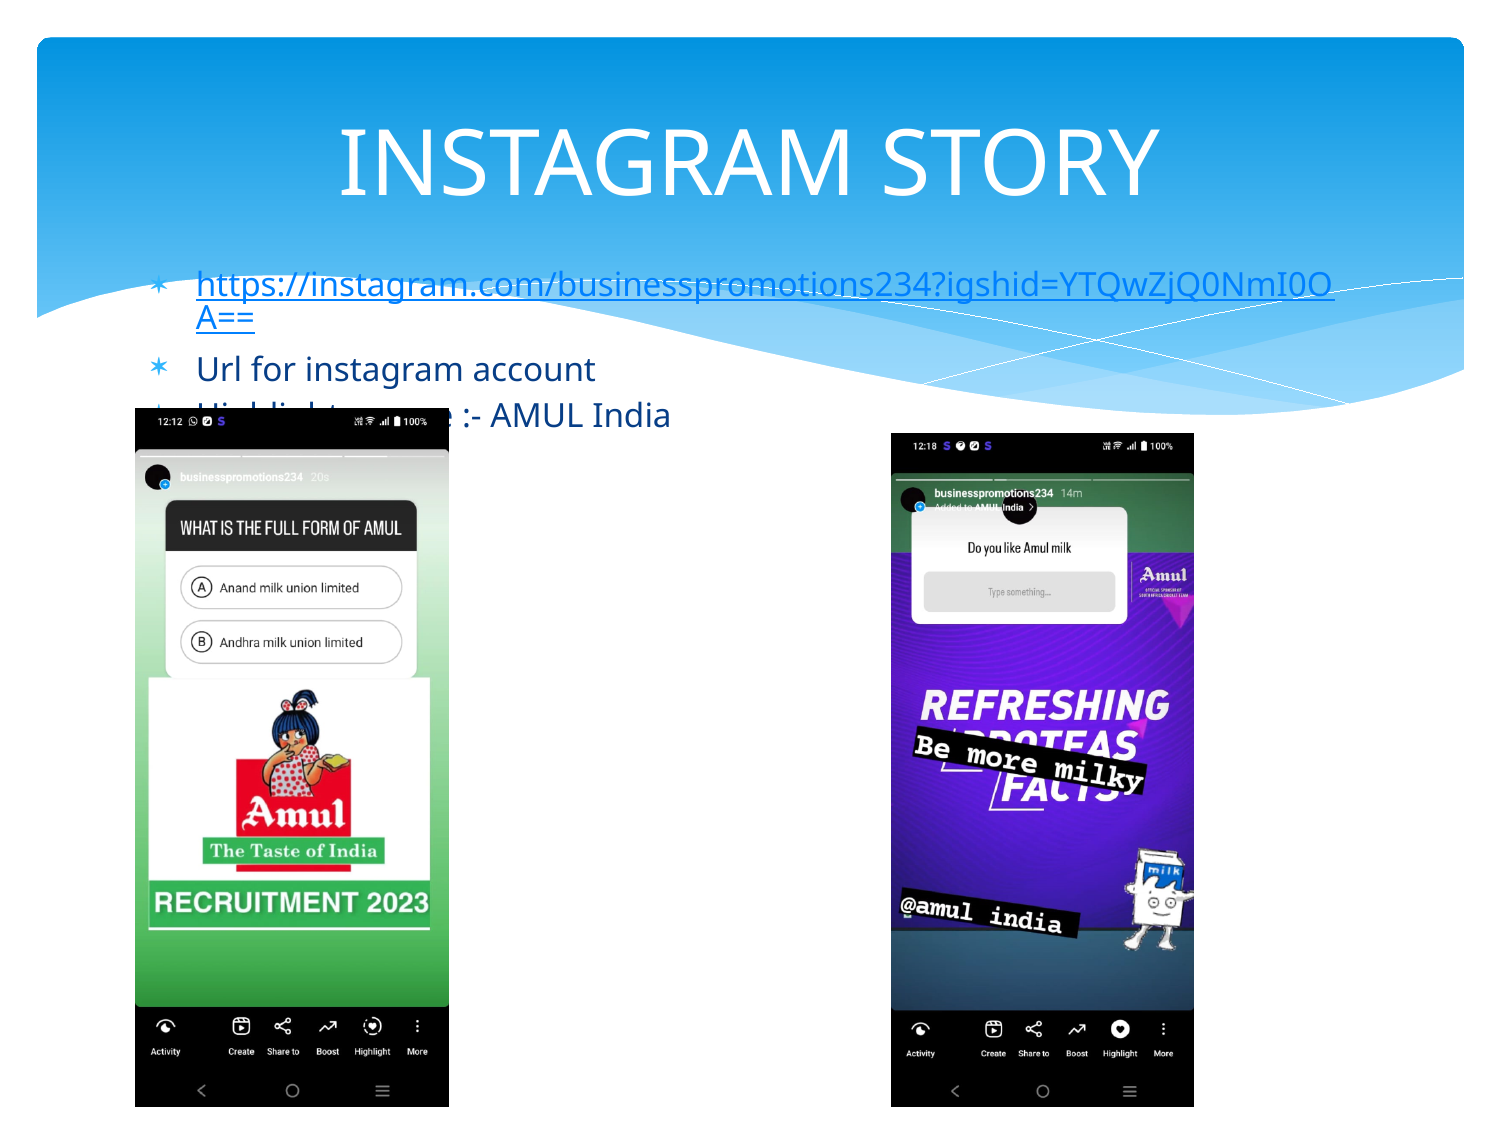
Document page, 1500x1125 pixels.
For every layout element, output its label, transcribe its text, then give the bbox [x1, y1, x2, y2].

title INSTAGRAM STORY [75, 55, 1425, 261]
picture [891, 433, 1194, 1108]
picture [135, 408, 449, 1108]
list https://instagram.com/businesspromotions234?igshid=YTQwZjQ0NmI0OA== Url for instagram account Highlights name :- AMUL India [135, 255, 1352, 1059]
